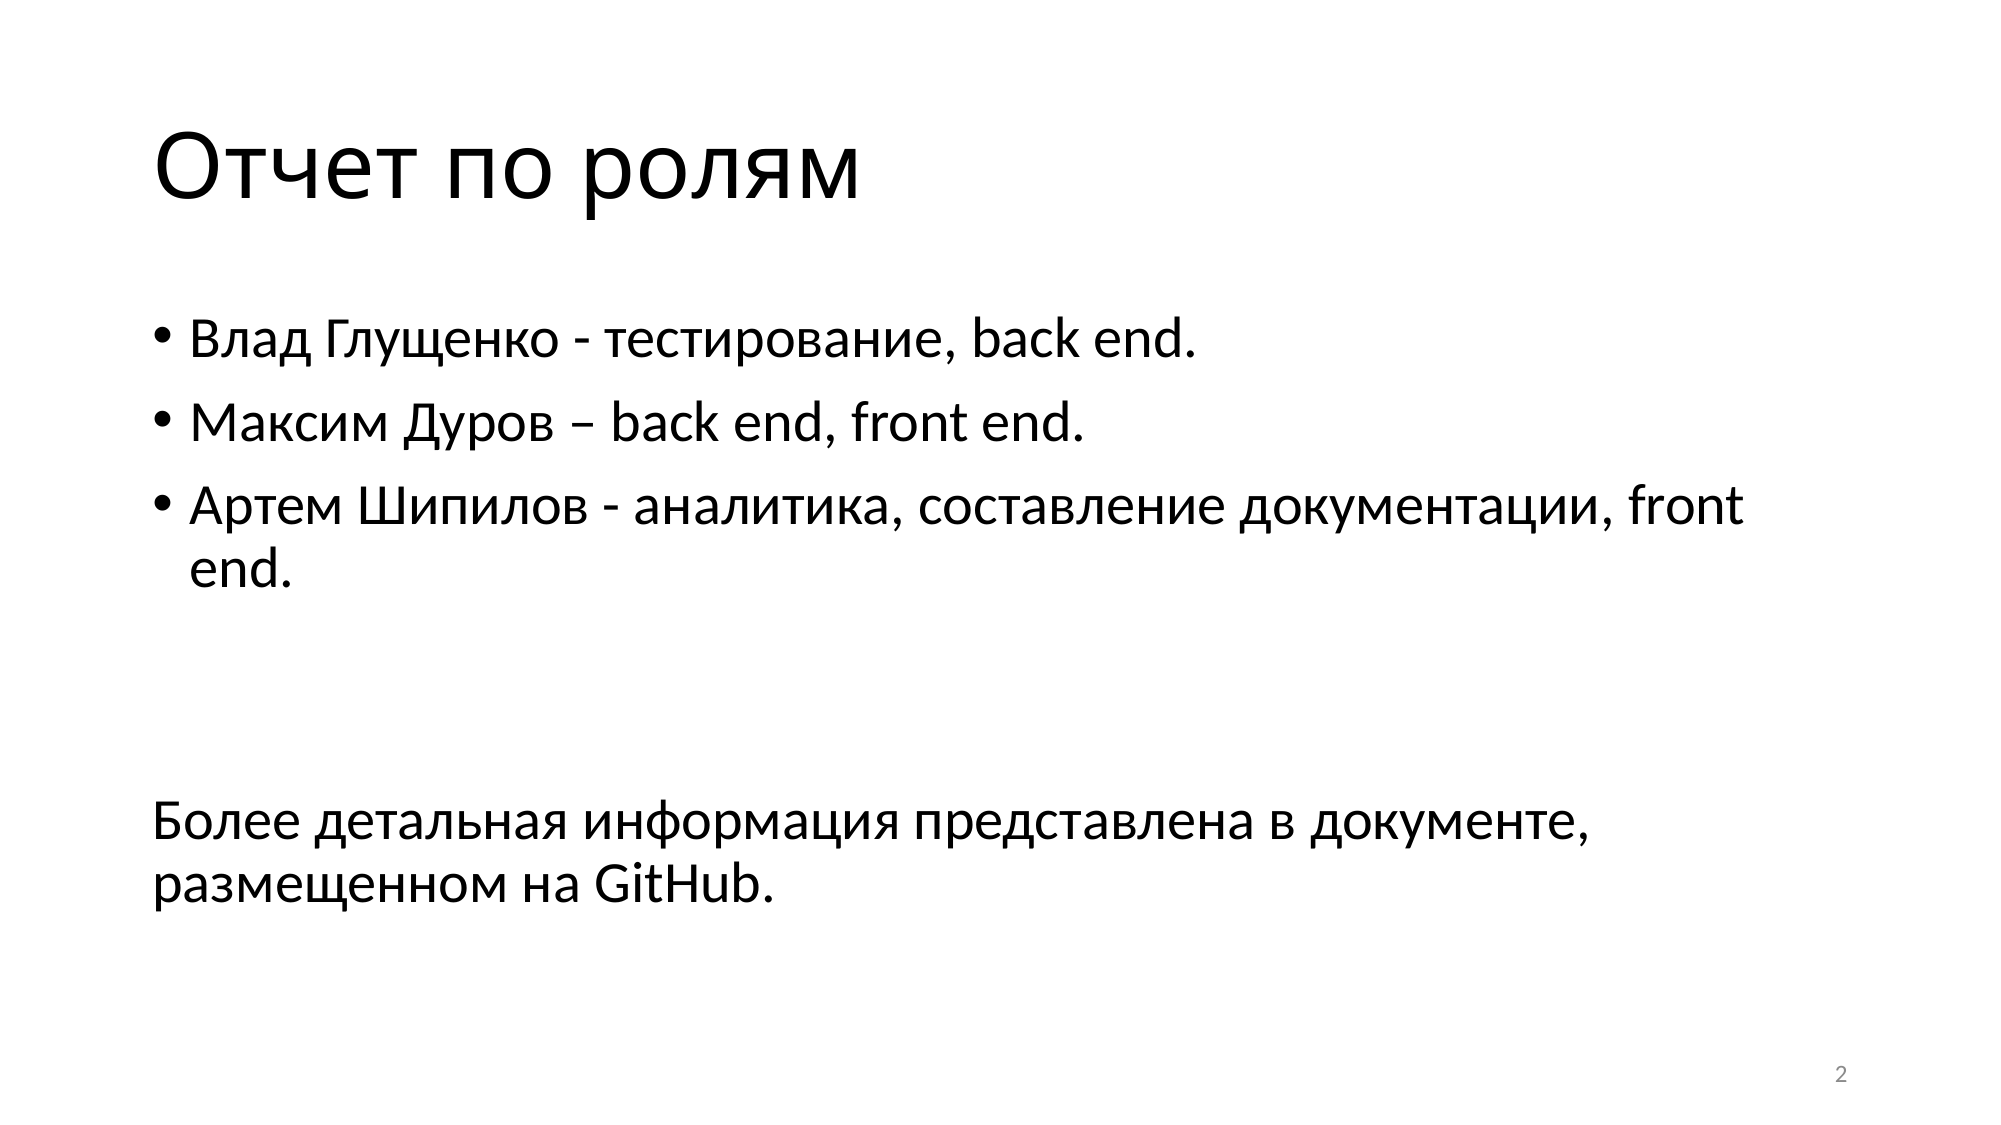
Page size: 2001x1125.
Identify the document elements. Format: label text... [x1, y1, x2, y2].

list Влад Глущенко - тестирование, back end. Максим Дуров – back end, front end. Артем Шипилов - аналитика, составление документации, front end. Более детальная информация представлена в документе, размещенном на GitHub. [137, 299, 1863, 1014]
slide_number 2 [1412, 1042, 1863, 1103]
title Отчет по ролям [137, 59, 1863, 278]
